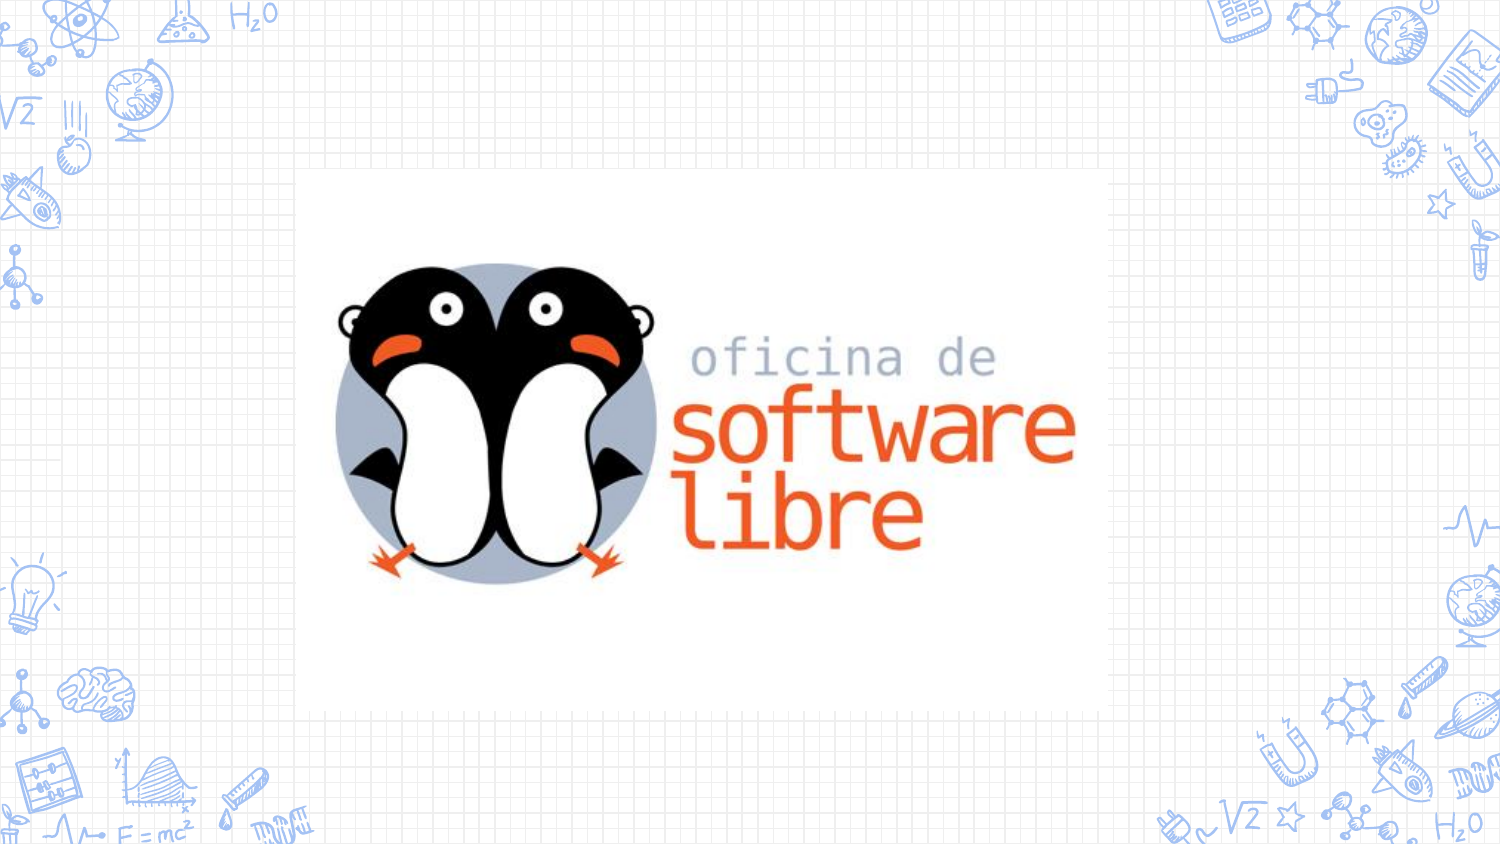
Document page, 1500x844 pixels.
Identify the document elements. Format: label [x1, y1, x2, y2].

picture [296, 169, 1108, 711]
